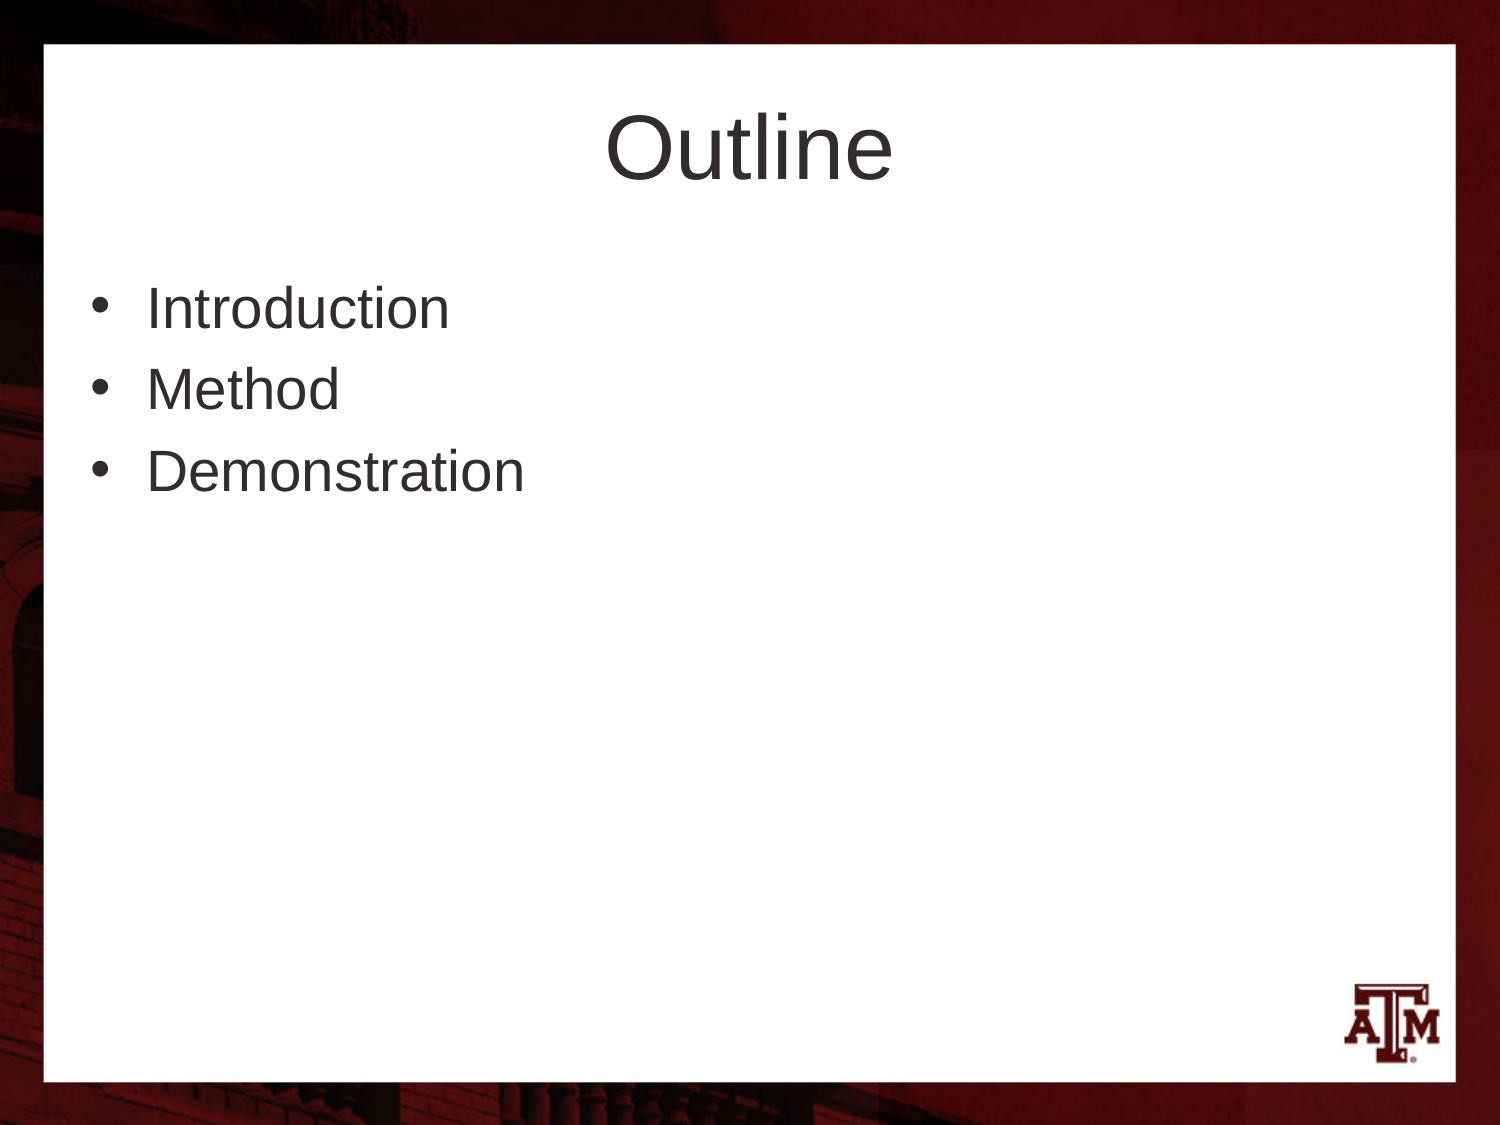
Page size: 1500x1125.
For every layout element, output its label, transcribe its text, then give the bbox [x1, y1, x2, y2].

picture [0, 0, 1500, 1125]
title Outline [75, 54, 1425, 233]
list Introduction Method Demonstration [75, 262, 1425, 972]
